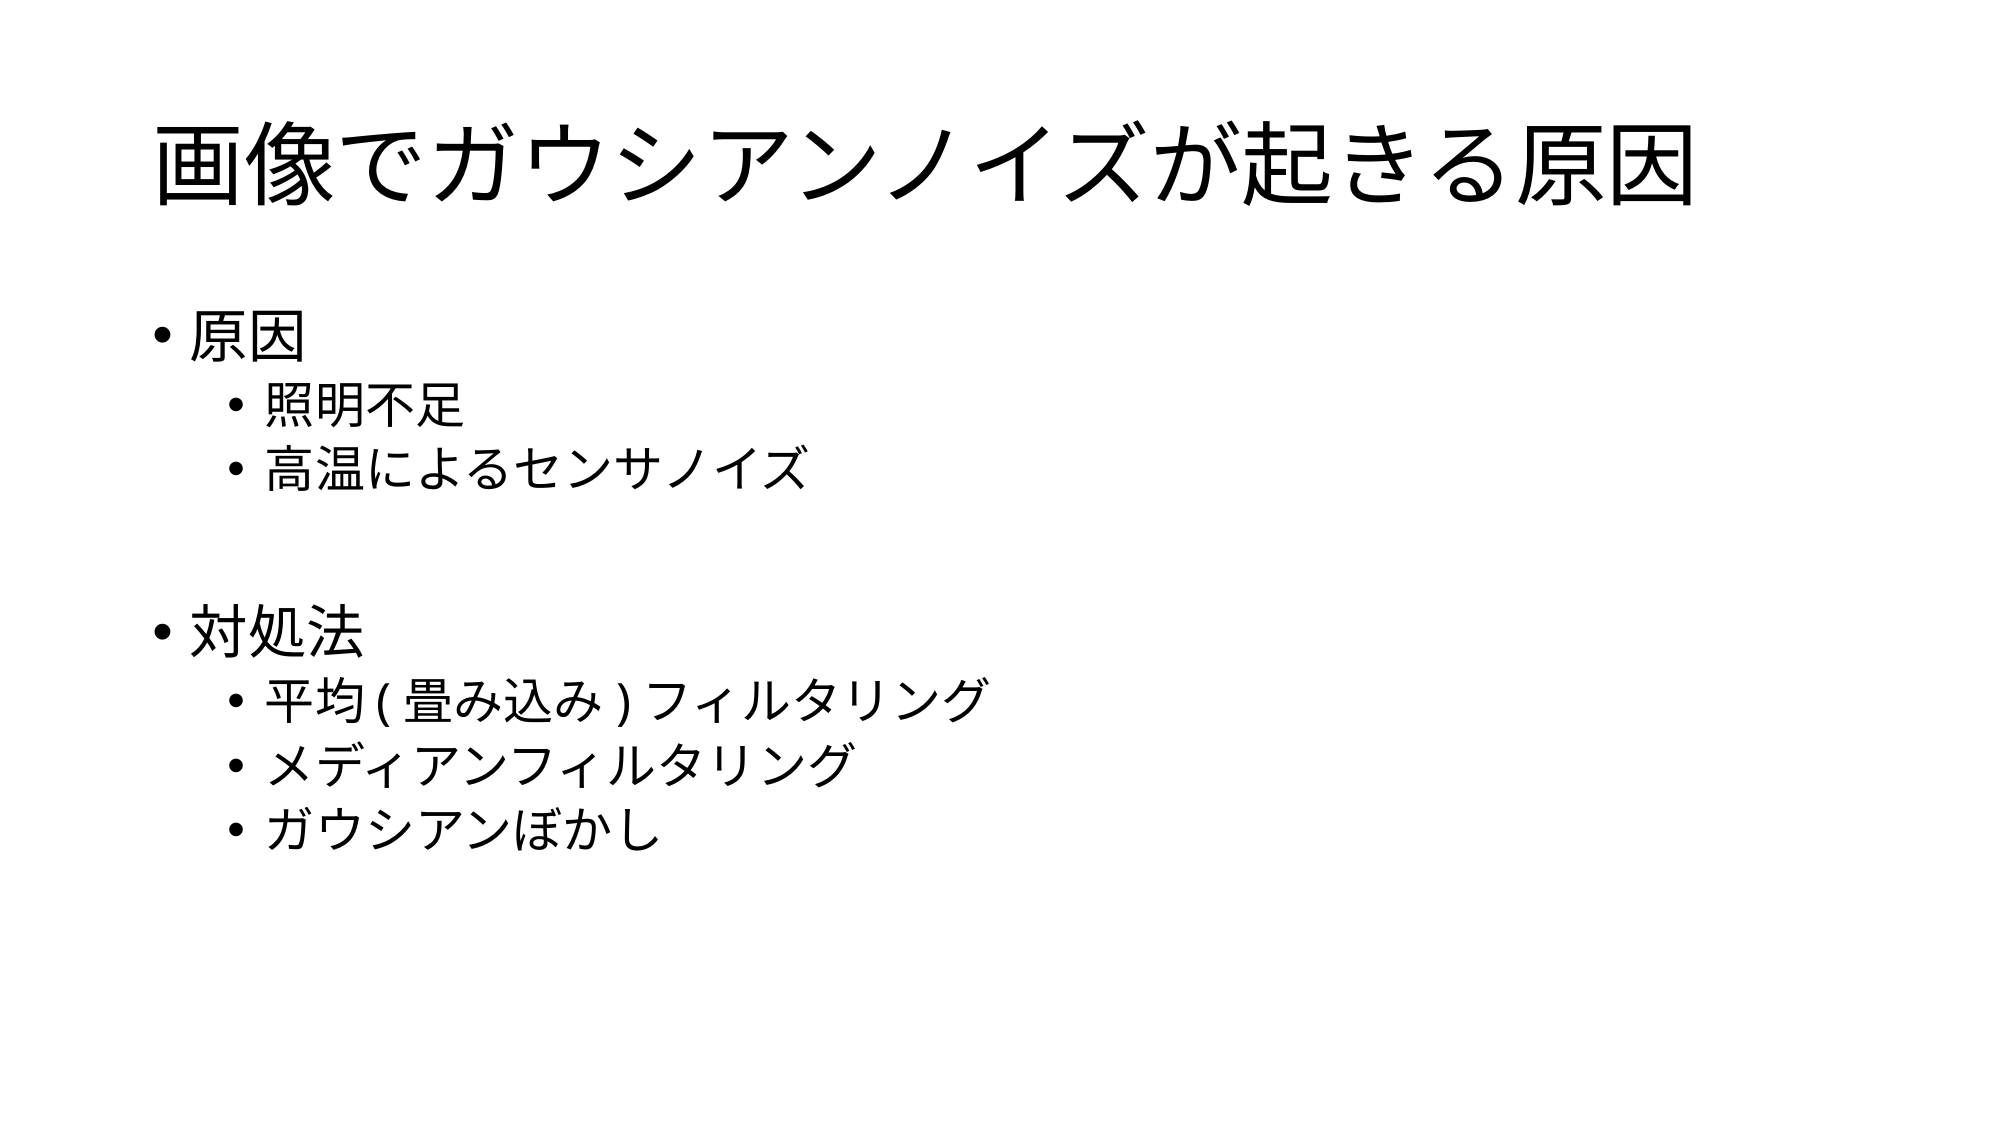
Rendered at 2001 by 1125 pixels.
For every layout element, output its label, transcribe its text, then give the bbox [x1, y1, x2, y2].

title 画像でガウシアンノイズが起きる原因 [137, 59, 1863, 278]
list 原因 照明不足 高温によるセンサノイズ 対処法 平均(畳み込み)フィルタリング メディアンフィルタリング ガウシアンぼかし [137, 299, 1863, 1014]
